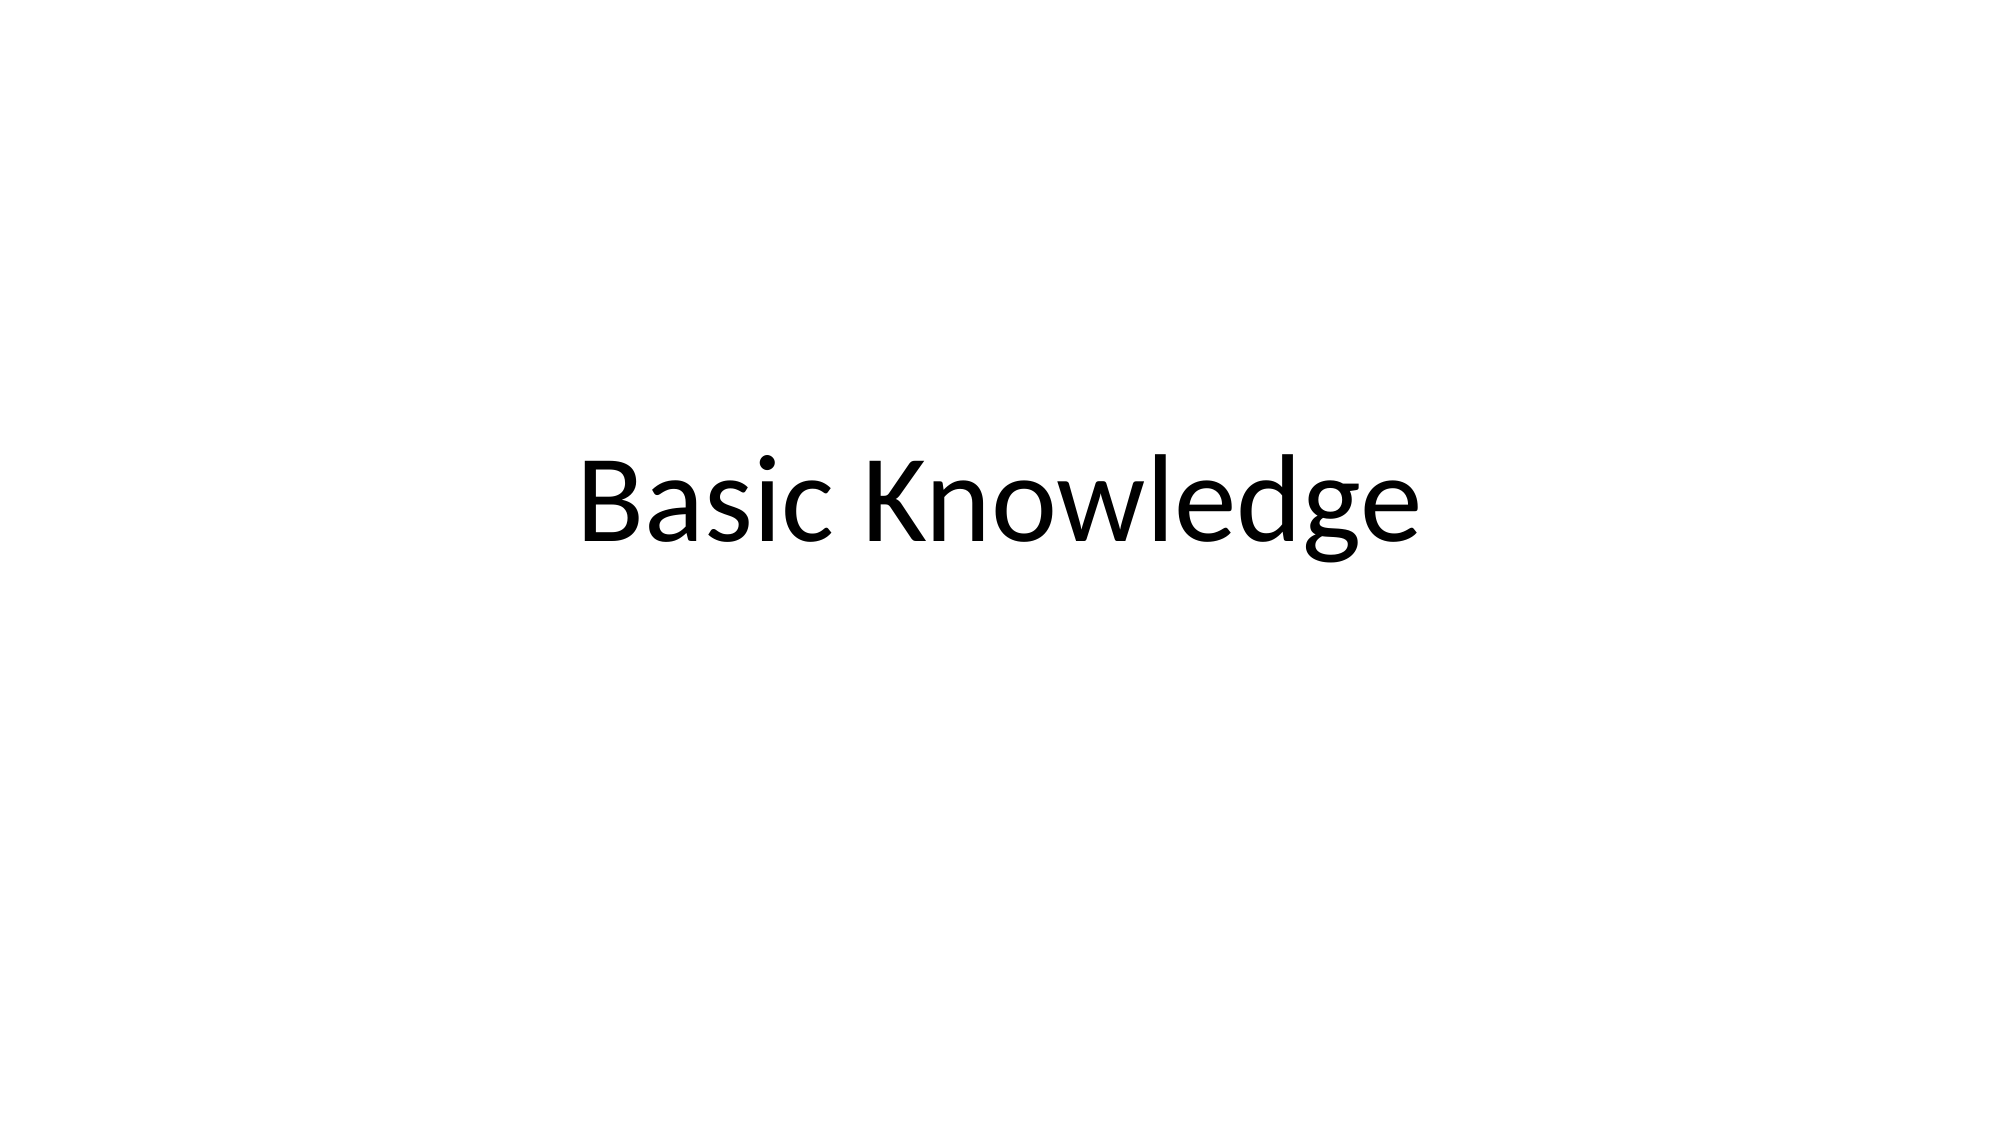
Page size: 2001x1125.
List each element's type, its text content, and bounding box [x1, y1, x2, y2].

title Basic Knowledge [249, 184, 1750, 576]
